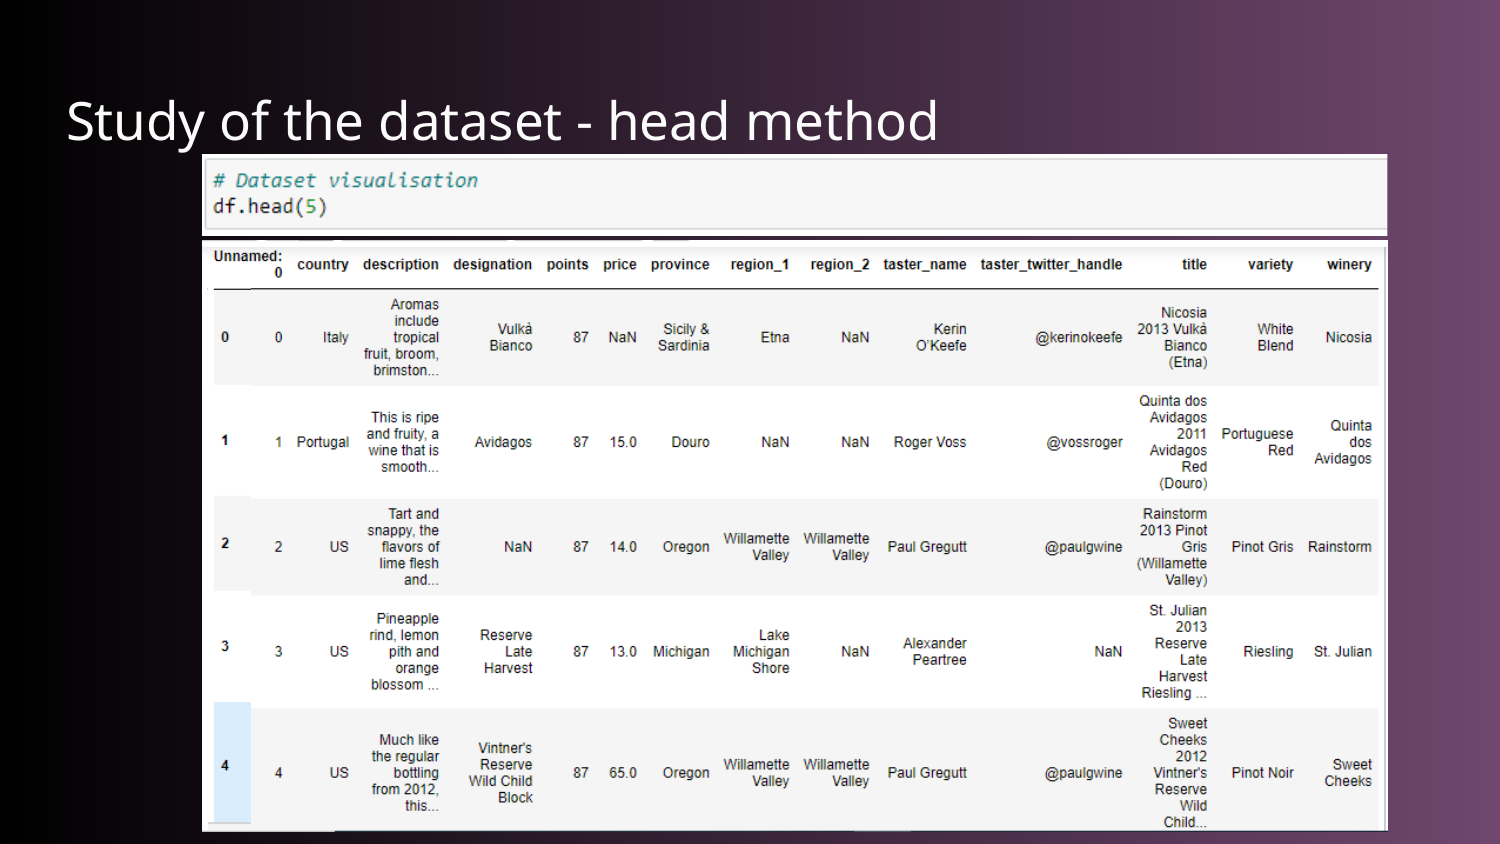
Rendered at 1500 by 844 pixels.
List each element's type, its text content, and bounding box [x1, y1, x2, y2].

title Study of the dataset - head method [51, 72, 1449, 167]
picture [201, 154, 1388, 236]
picture [201, 240, 1388, 832]
